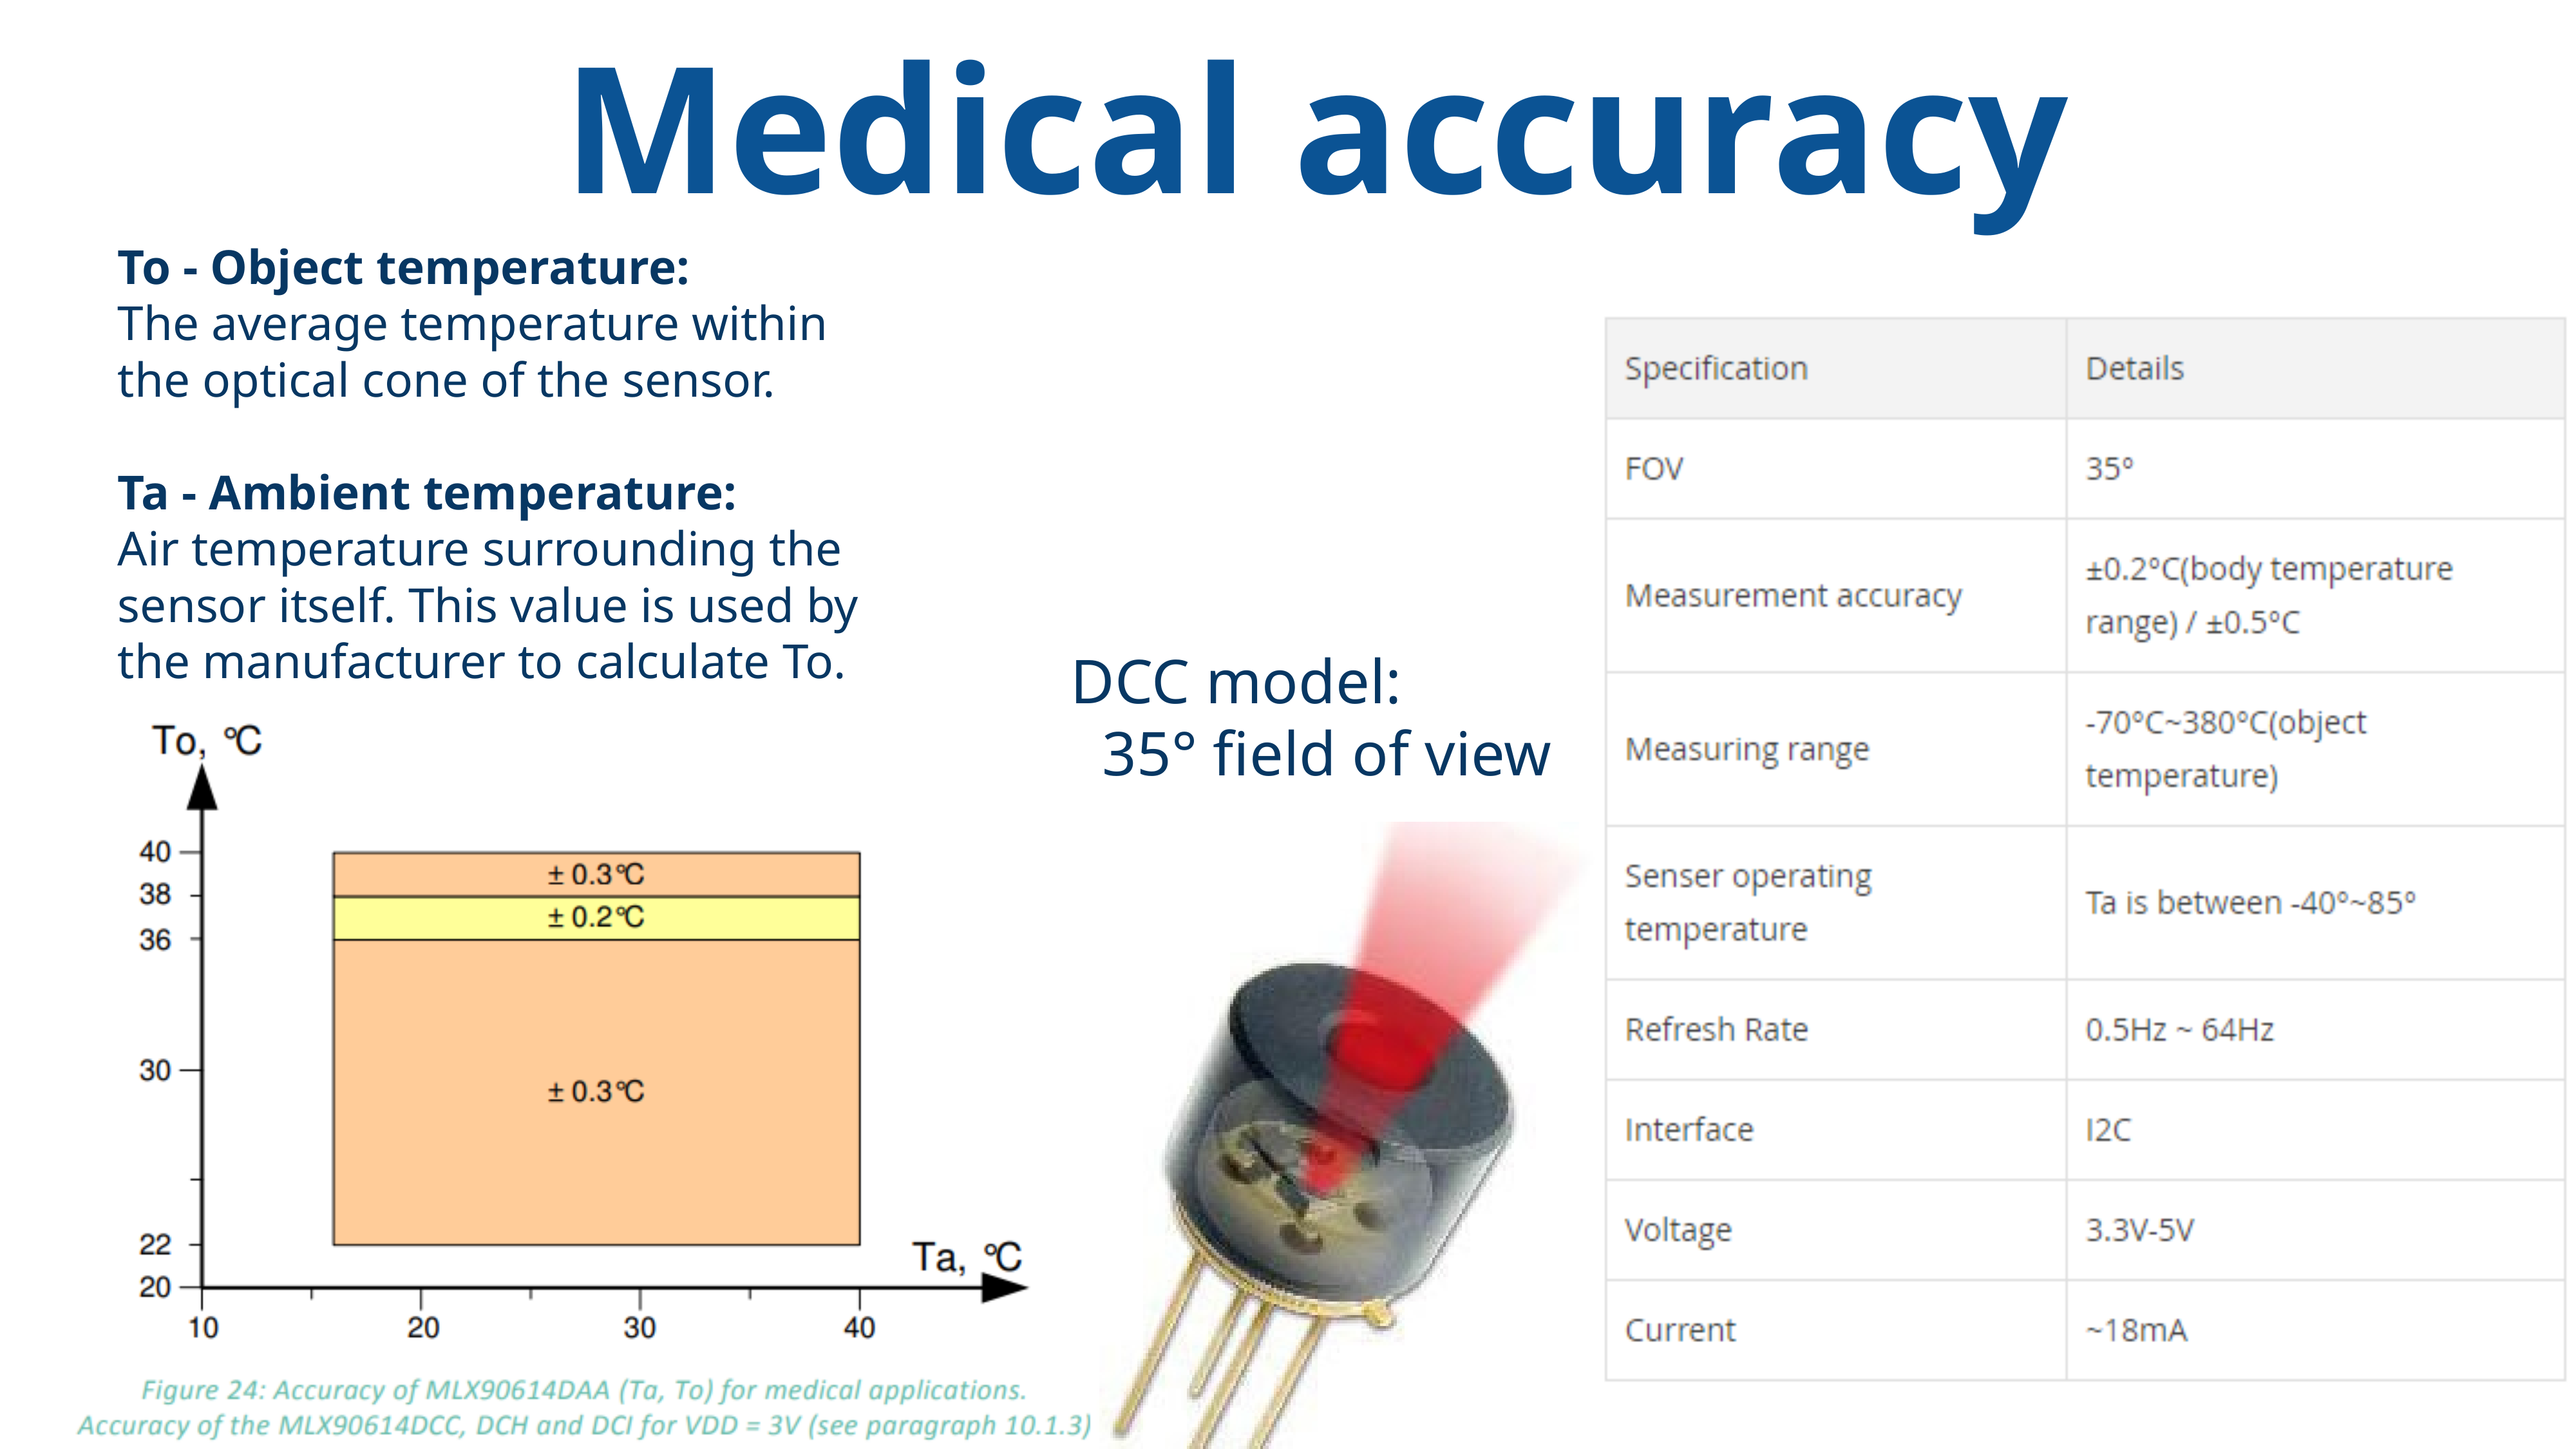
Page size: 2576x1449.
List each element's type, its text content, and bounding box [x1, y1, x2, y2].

text_box To - Object temperature: The average temperature within the optical cone of the sensor. Ta - Ambient temperature: Air temperature surrounding the sensor itself. This value is used by the manufacturer to calculate To. [108, 227, 879, 698]
text_box Medical accuracy [553, 8, 2109, 238]
picture [68, 305, 2576, 1449]
text_box DCC model: 35° field of view [1061, 633, 1591, 798]
